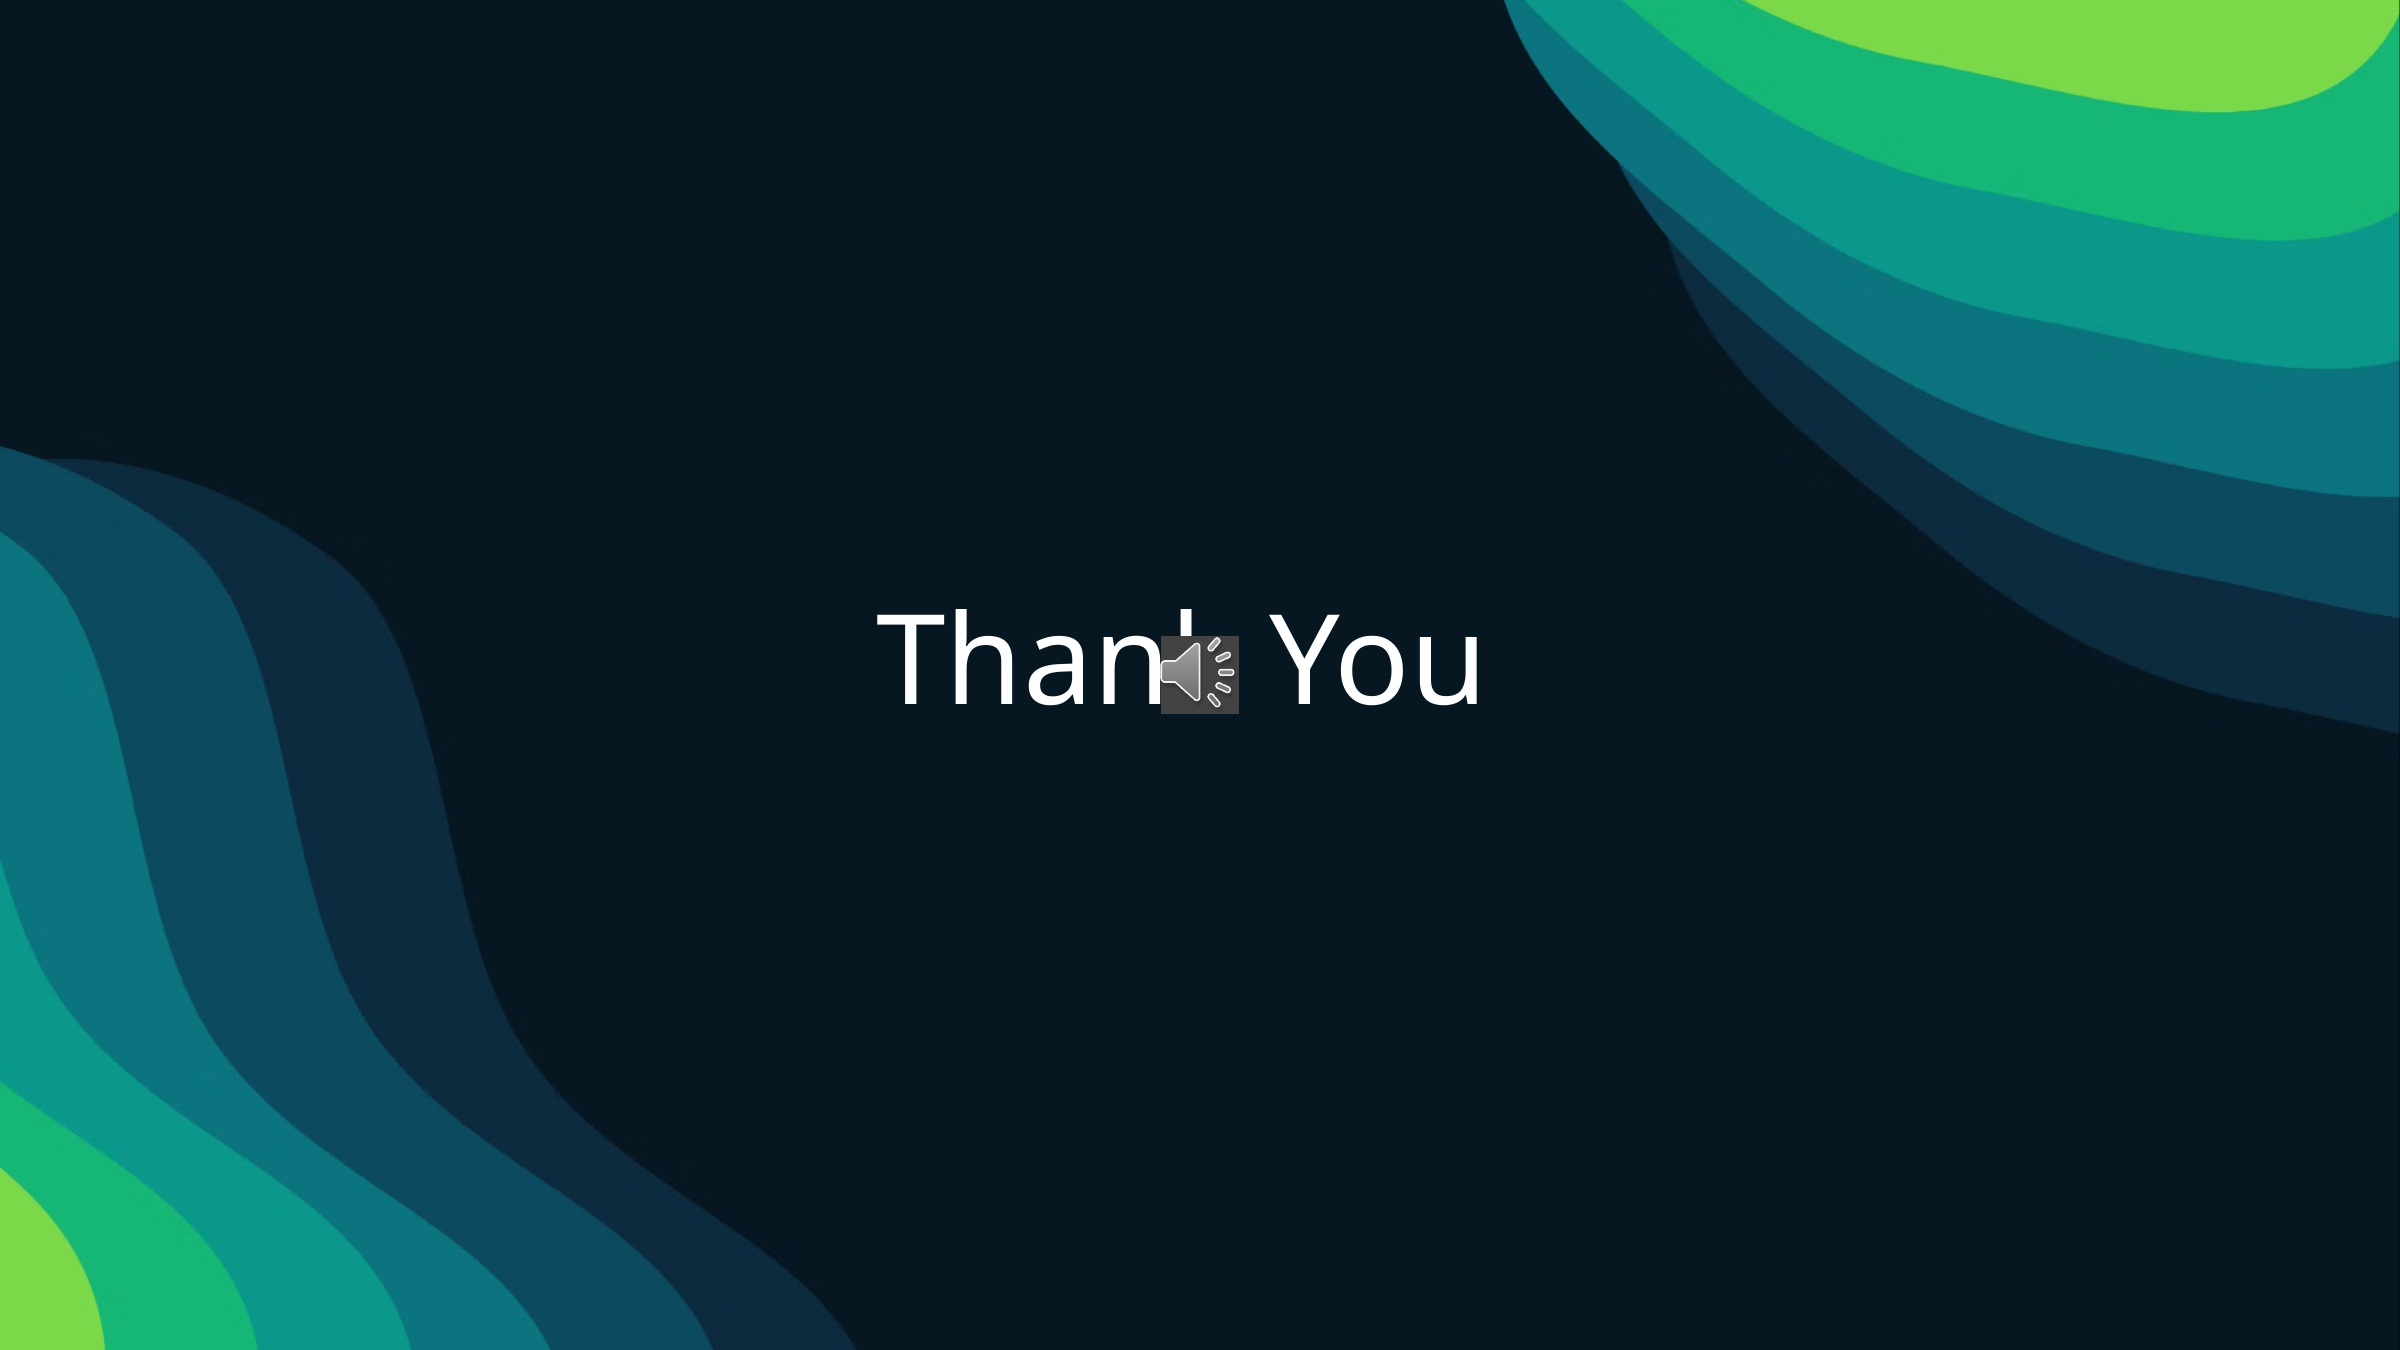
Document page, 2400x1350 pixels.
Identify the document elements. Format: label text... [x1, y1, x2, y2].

picture [0, 0, 2400, 1350]
text_box Thank You [876, 614, 1649, 730]
